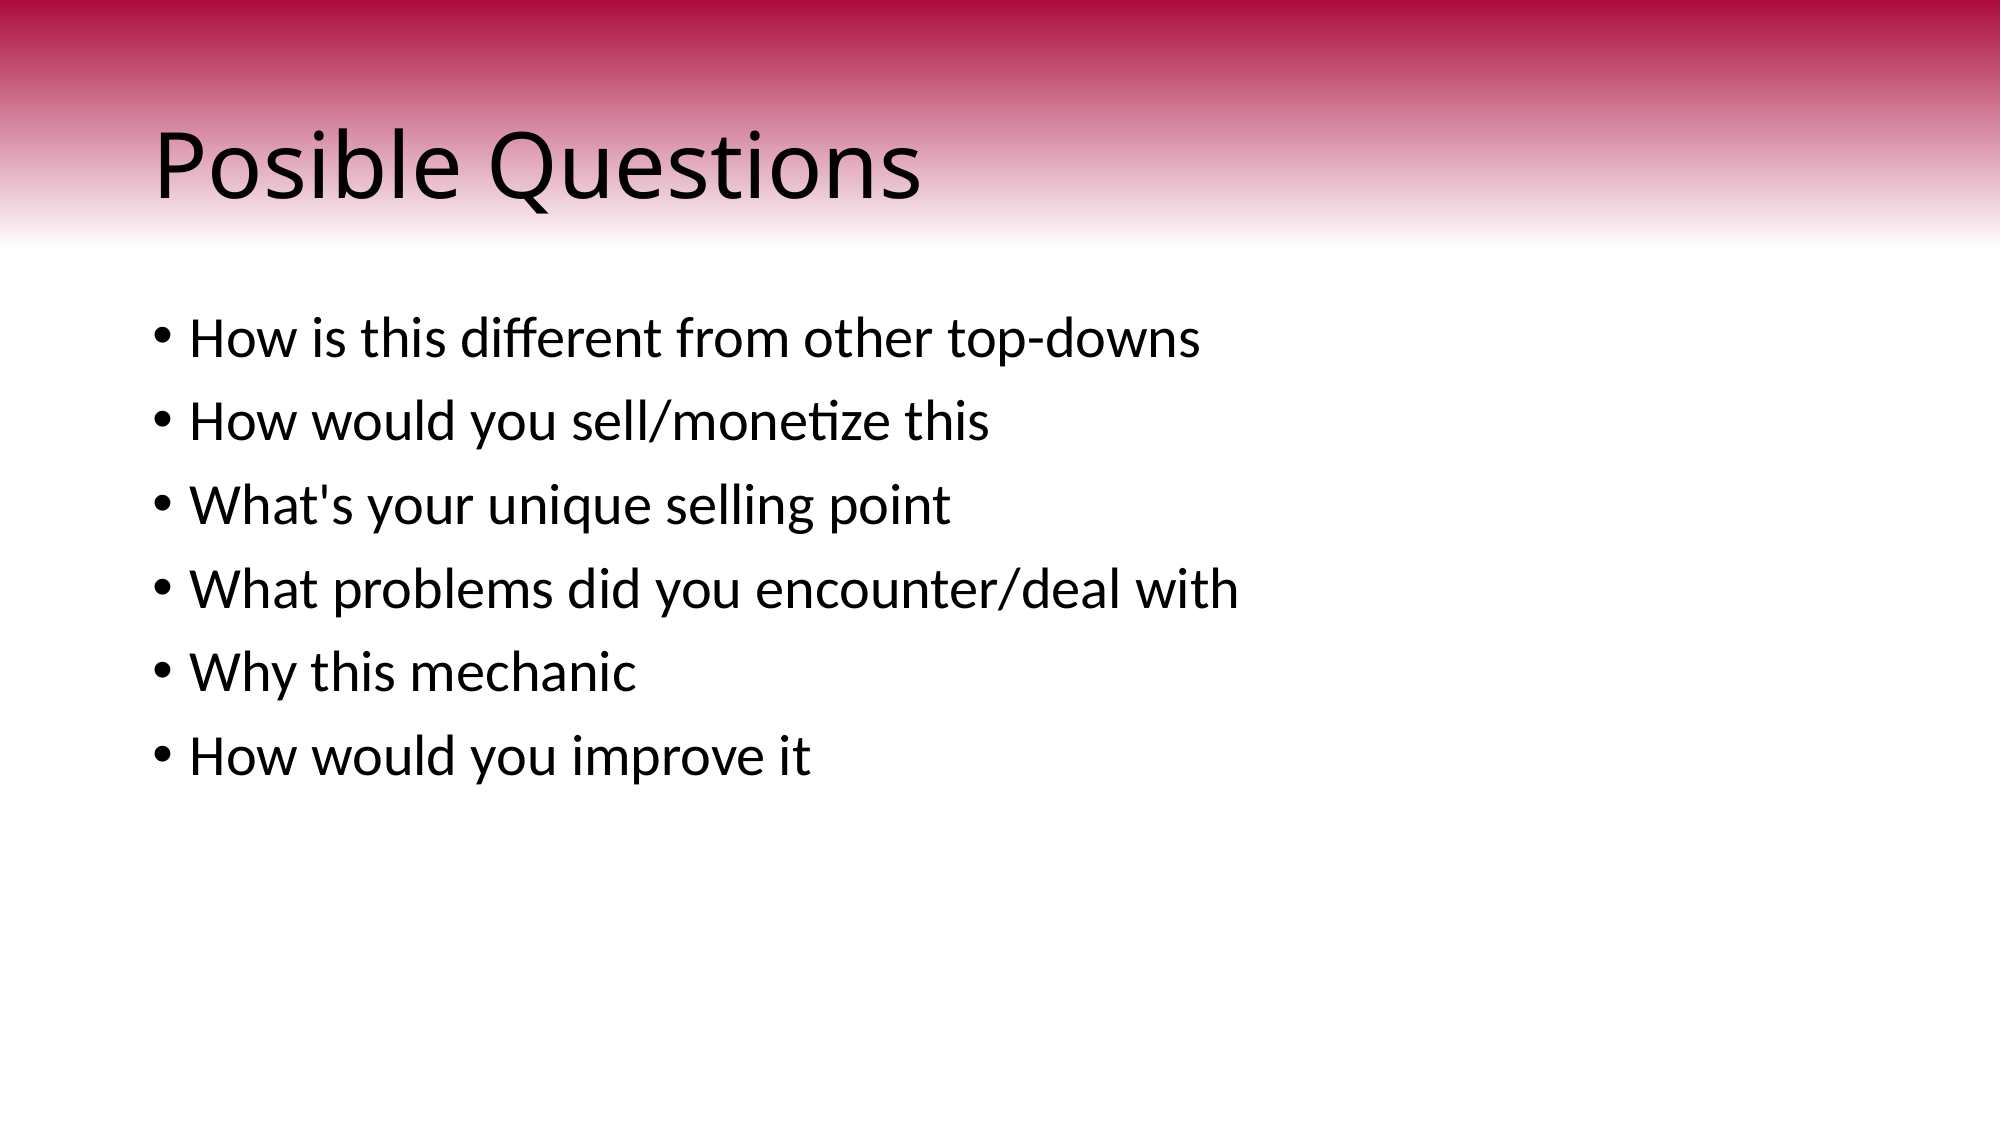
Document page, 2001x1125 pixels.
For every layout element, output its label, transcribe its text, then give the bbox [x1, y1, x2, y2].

list How is this different from other top-downs How would you sell/monetize this What's your unique selling point What problems did you encounter/deal with Why this mechanic How would you improve it [137, 299, 1863, 1014]
title Posible Questions [137, 59, 1863, 278]
